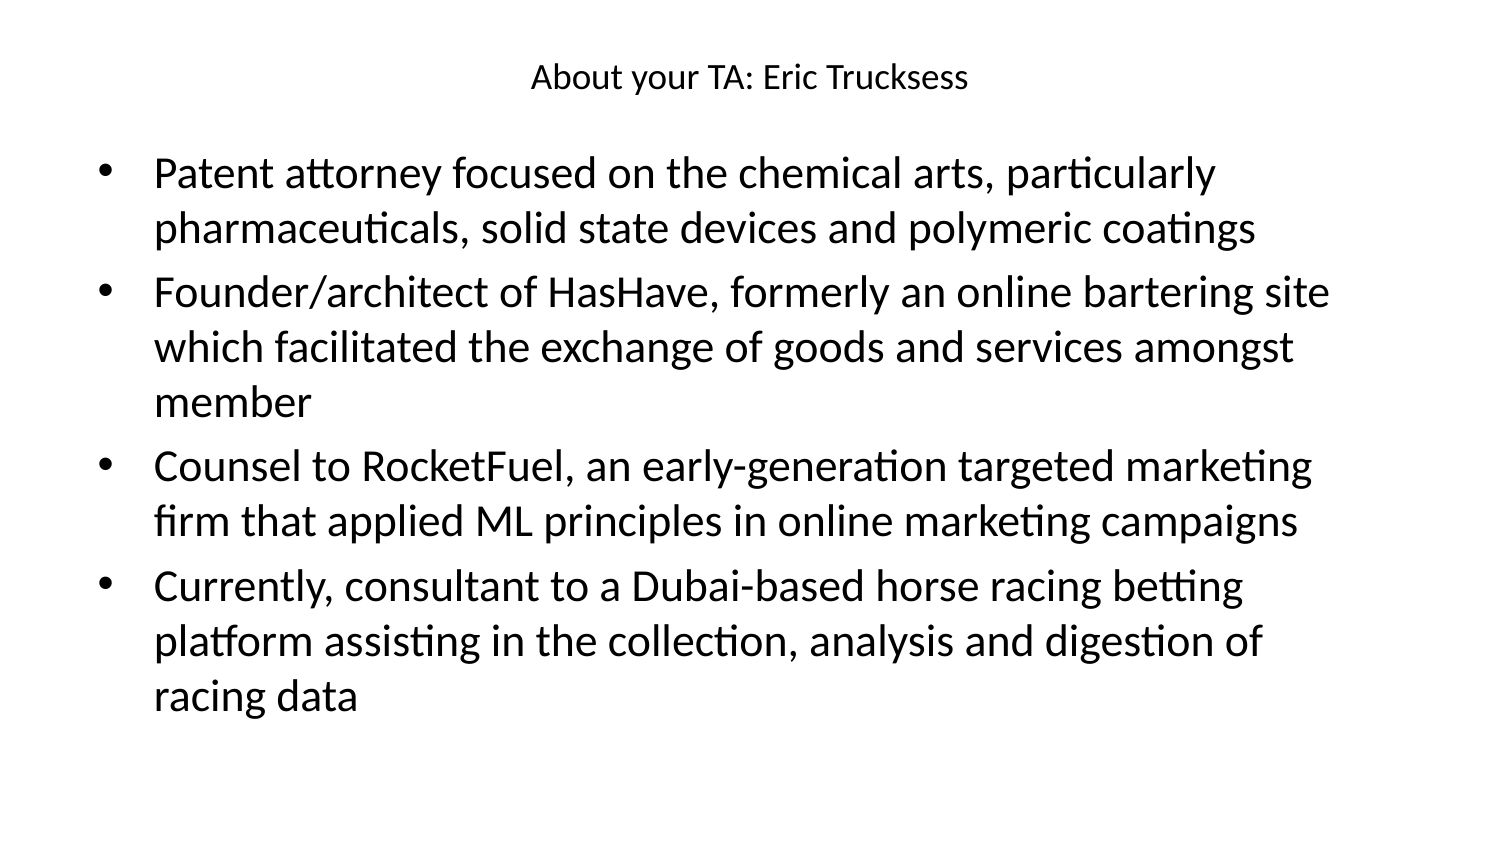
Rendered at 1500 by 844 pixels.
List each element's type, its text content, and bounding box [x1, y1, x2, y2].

title About your TA: Eric Trucksess [103, 44, 1397, 105]
list Patent attorney focused on the chemical arts, particularly pharmaceuticals, solid state devices and polymeric coatings Founder/architect of HasHave, formerly an online bartering site which facilitated the exchange of goods and services amongst member Counsel to RocketFuel, an early-generation targeted marketing firm that applied ML principles in online marketing campaigns Currently, consultant to a Dubai-based horse racing betting platform assisting in the collection, analysis and digestion of racing data [82, 134, 1377, 694]
